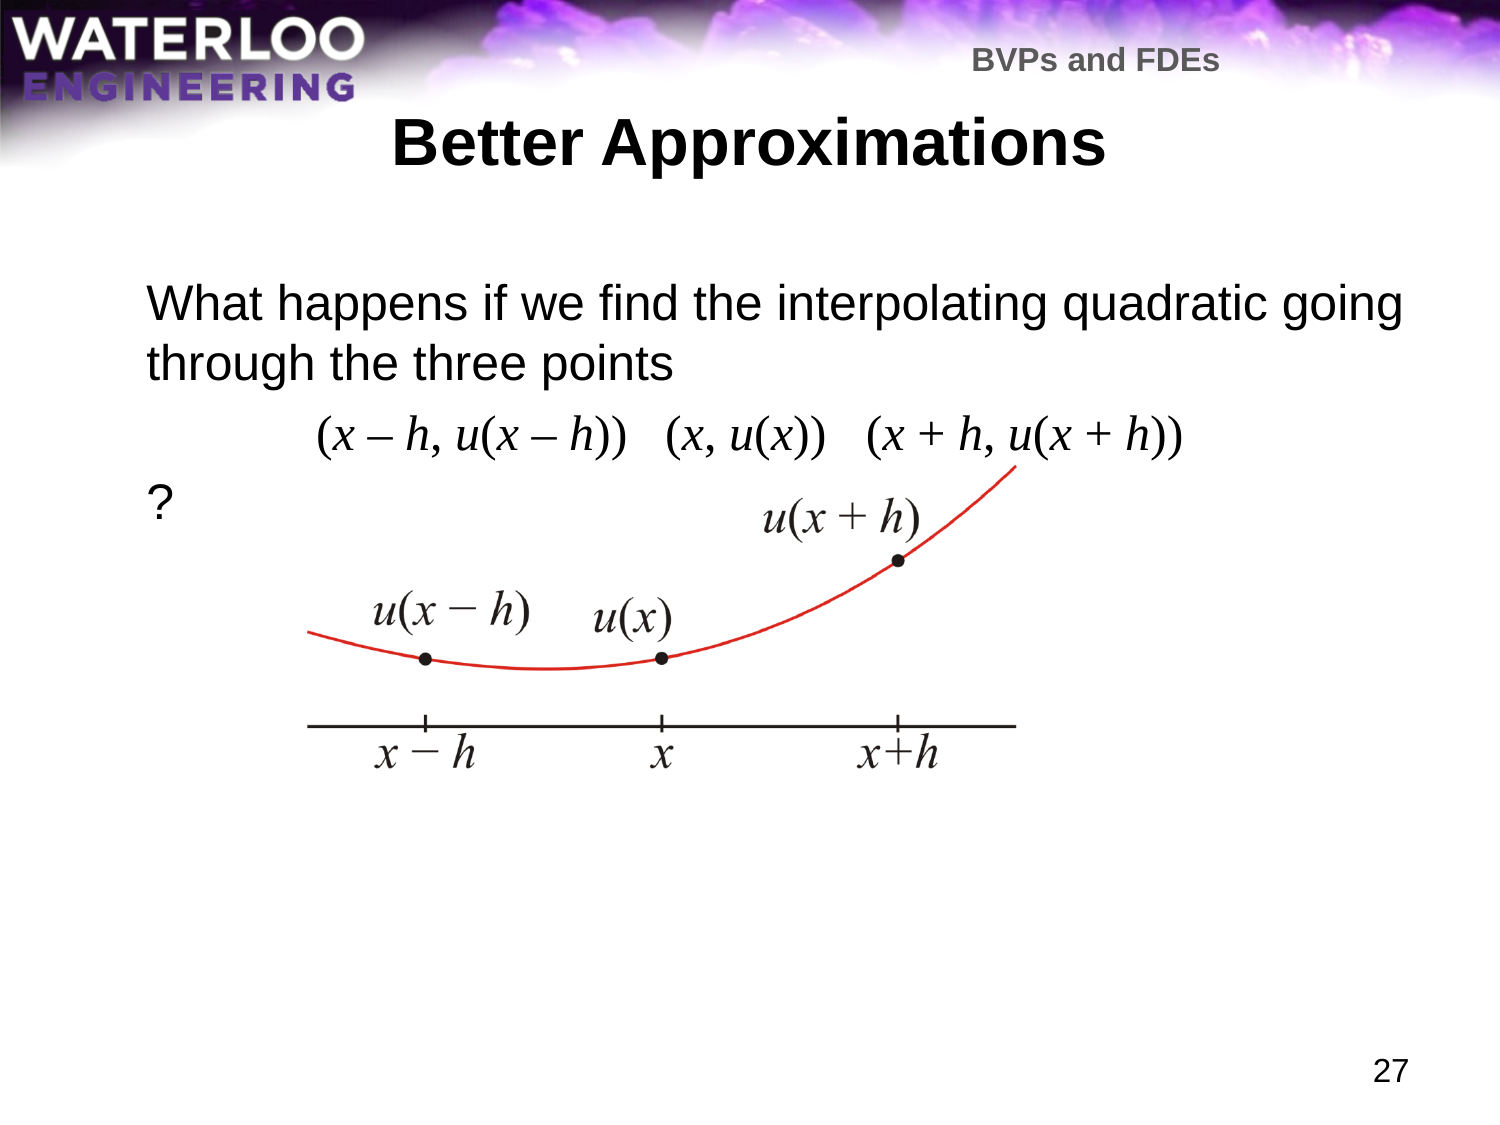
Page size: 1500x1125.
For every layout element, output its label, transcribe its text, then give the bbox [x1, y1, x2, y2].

title Better Approximations [74, 44, 1426, 233]
footer BVPs and FDEs [535, 31, 1236, 74]
list What happens if we find the interpolating quadratic going through the three points (x – h, u(x – h)) (x, u(x)) (x + h, u(x + h)) ? [74, 262, 1426, 1020]
slide_number 27 [1296, 1036, 1425, 1097]
picture [0, 0, 1500, 1125]
